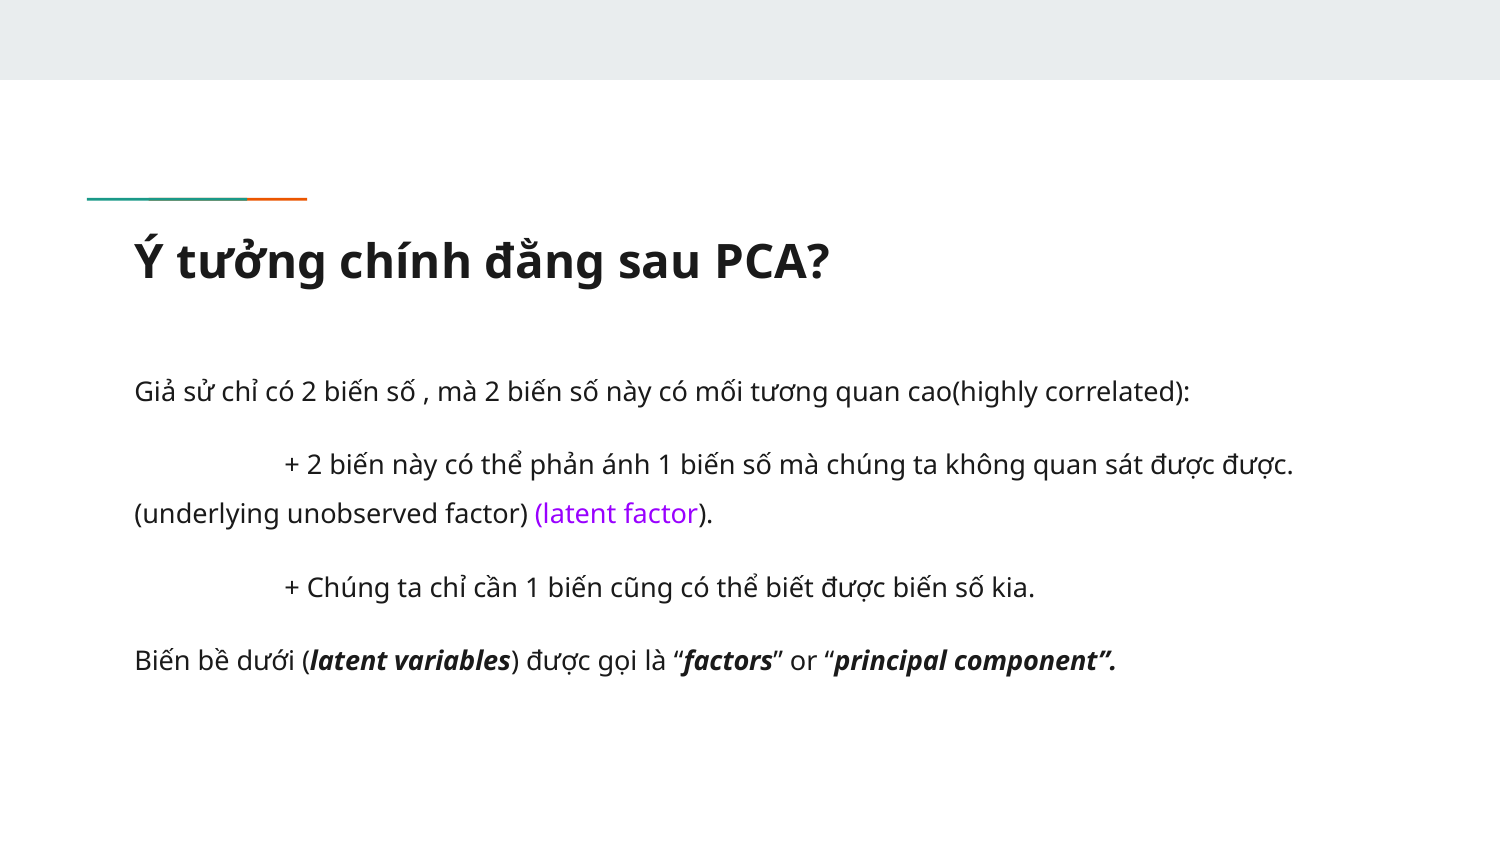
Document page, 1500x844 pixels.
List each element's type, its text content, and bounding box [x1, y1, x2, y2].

list Giả sử chỉ có 2 biến số , mà 2 biến số này có mối tương quan cao(highly correlated): + 2 biến này có thể phản ánh 1 biến số mà chúng ta không quan sát được được. (underlying unobserved factor) (latent factor). + Chúng ta chỉ cần 1 biến cũng có thể biết được biến số kia. Biến bề dưới (latent variables) được gọi là “factors” or “principal component”. [119, 343, 1381, 715]
title Ý tưởng chính đằng sau PCA? [119, 216, 1381, 305]
